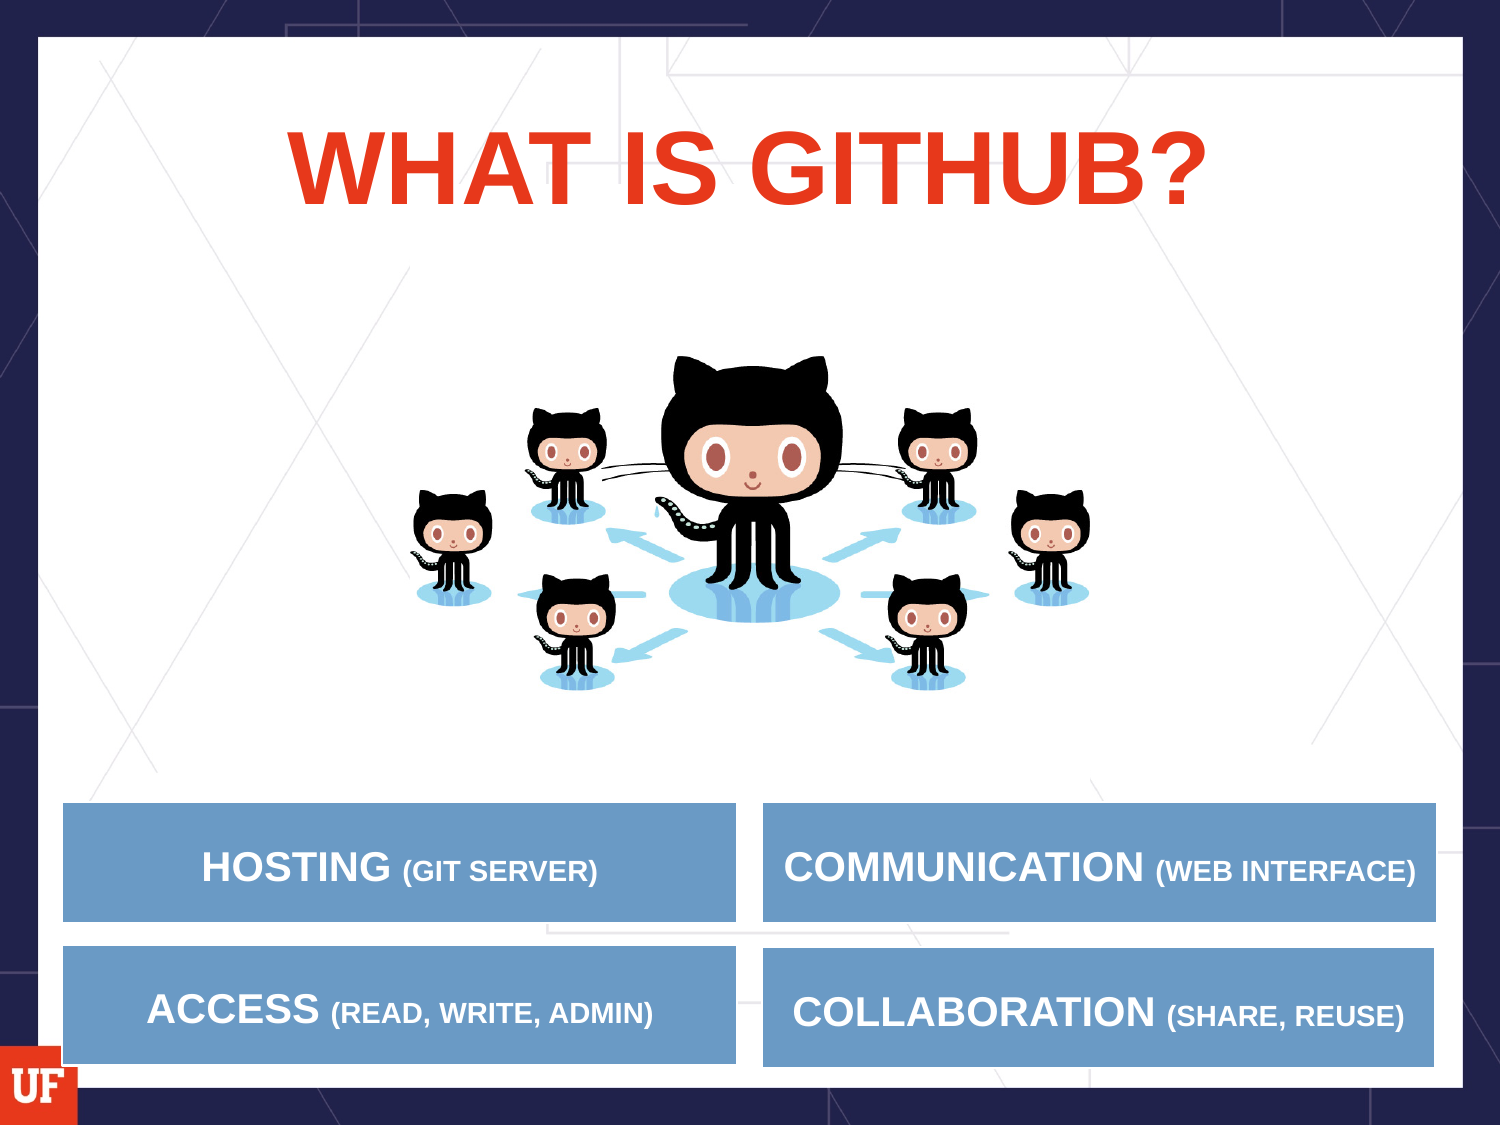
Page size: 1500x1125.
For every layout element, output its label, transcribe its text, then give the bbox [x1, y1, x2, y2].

picture [0, 0, 1500, 1125]
title WHAT IS GITHUB? [62, 62, 1438, 263]
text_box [762, 946, 1436, 1068]
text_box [62, 944, 738, 1066]
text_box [62, 801, 738, 924]
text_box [762, 801, 1438, 924]
